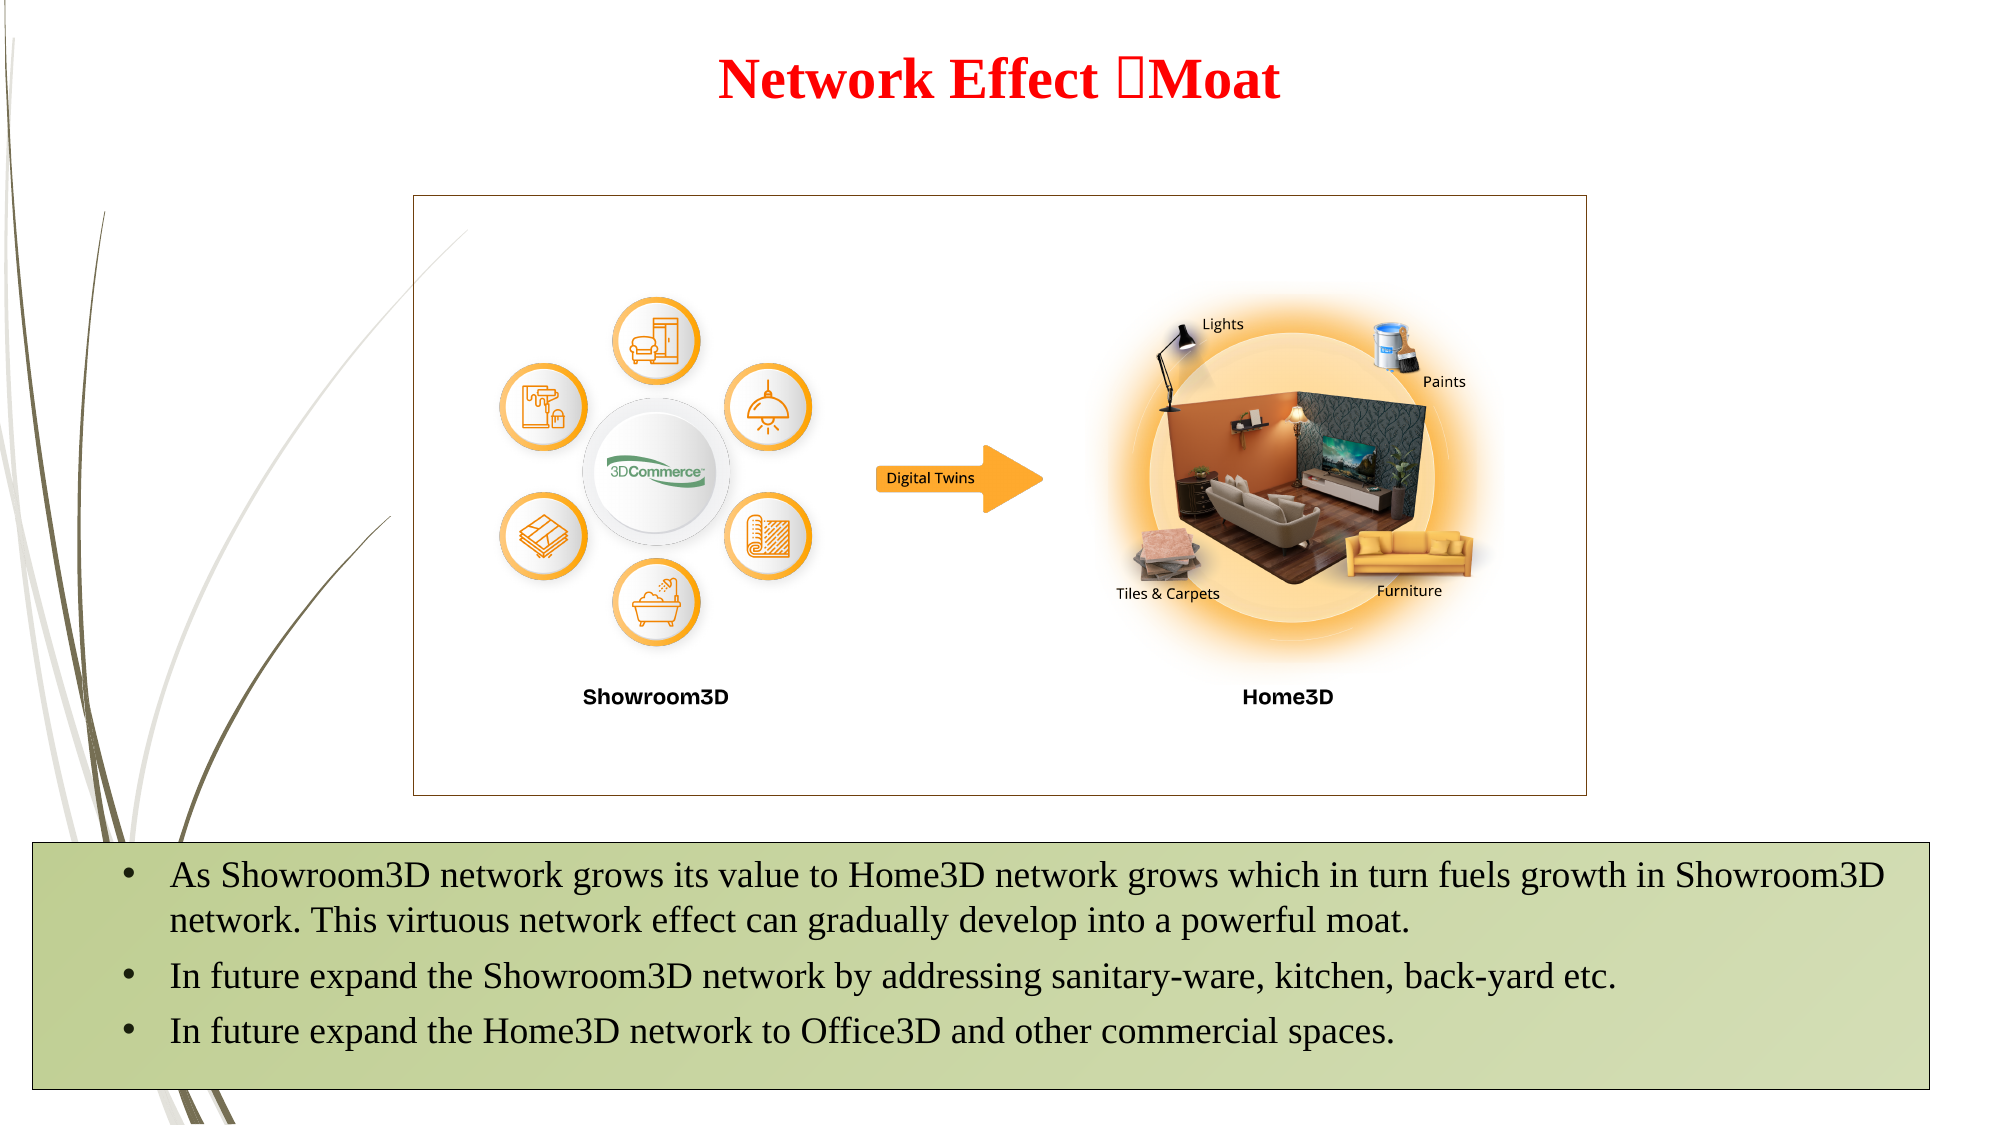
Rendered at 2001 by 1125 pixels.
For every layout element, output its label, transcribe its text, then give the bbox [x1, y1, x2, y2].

title Network Effect Moat [289, 1, 1711, 149]
picture [413, 195, 1587, 797]
subtitle As Showroom3D network grows its value to Home3D network grows which in turn fuels growth in Showroom3D network. This virtuous network effect can gradually develop into a powerful moat. In future expand the Showroom3D network by addressing sanitary-ware, kitchen, back-yard etc. In future expand the Home3D network to Office3D and other commercial spaces. [32, 842, 1930, 1090]
